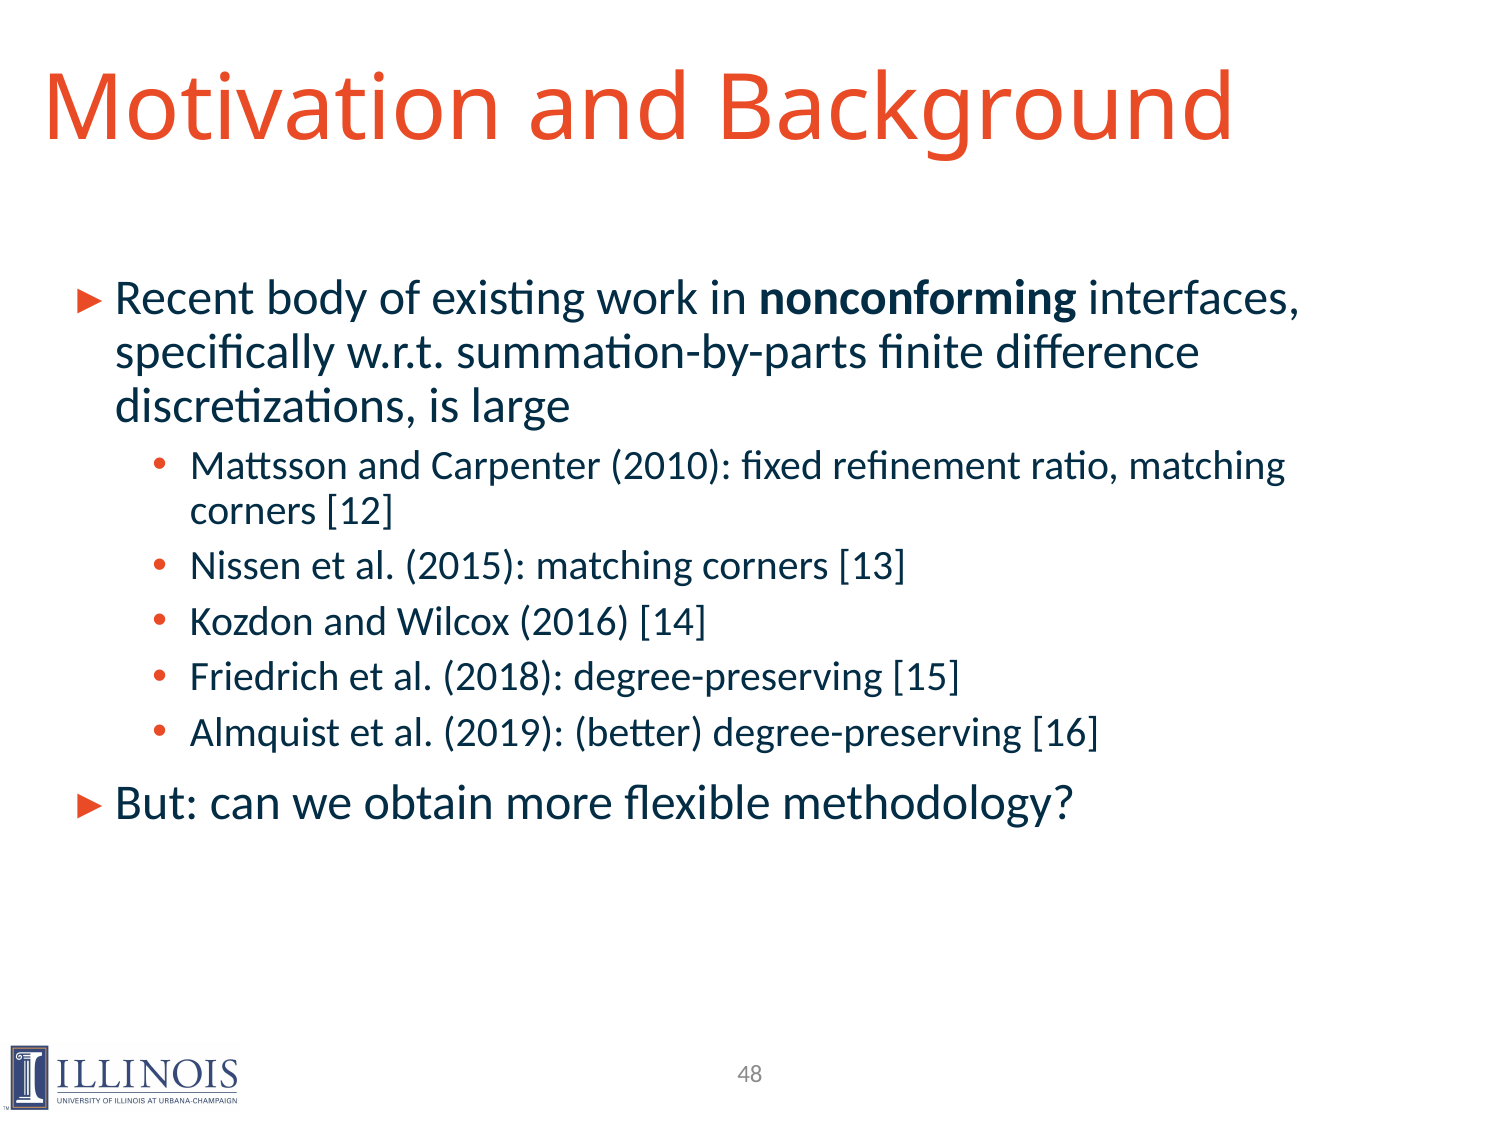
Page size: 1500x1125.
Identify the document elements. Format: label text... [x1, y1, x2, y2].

text_box Recent body of existing work in nonconforming interfaces, specifically w.r.t. summation-by-parts finite difference discretizations, is large Mattsson and Carpenter (2010): fixed refinement ratio, matching corners [12] Nissen et al. (2015): matching corners [13] Kozdon and Wilcox (2016) [14] Friedrich et al. (2018): degree-preserving [15] Almquist et al. (2019): (better) degree-preserving [16] But: can we obtain more flexible methodology? [62, 182, 1407, 1016]
title Motivation and Background [26, 36, 1438, 183]
picture [0, 1042, 241, 1113]
slide_number 48 [718, 1042, 782, 1103]
